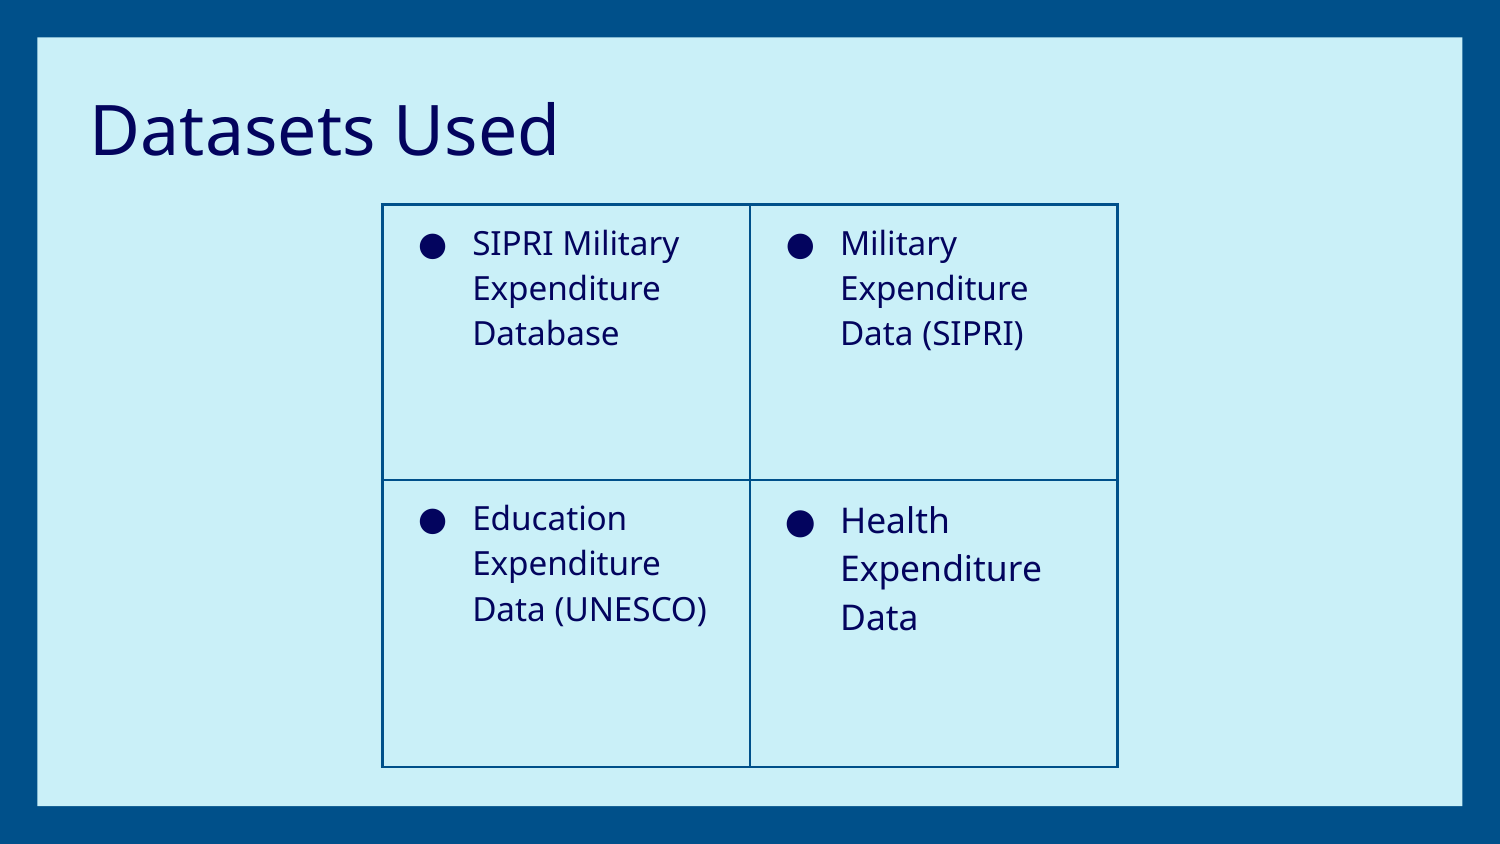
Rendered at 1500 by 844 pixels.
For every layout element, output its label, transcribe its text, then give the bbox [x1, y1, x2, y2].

table_cell Education Expenditure Data (UNESCO) [384, 481, 749, 766]
table_header Military Expenditure Data (SIPRI) [751, 206, 1116, 479]
table_cell Health Expenditure Data [751, 481, 1116, 766]
text_box Datasets Used [74, 70, 664, 187]
table_header SIPRI Military Expenditure Database [384, 206, 749, 479]
